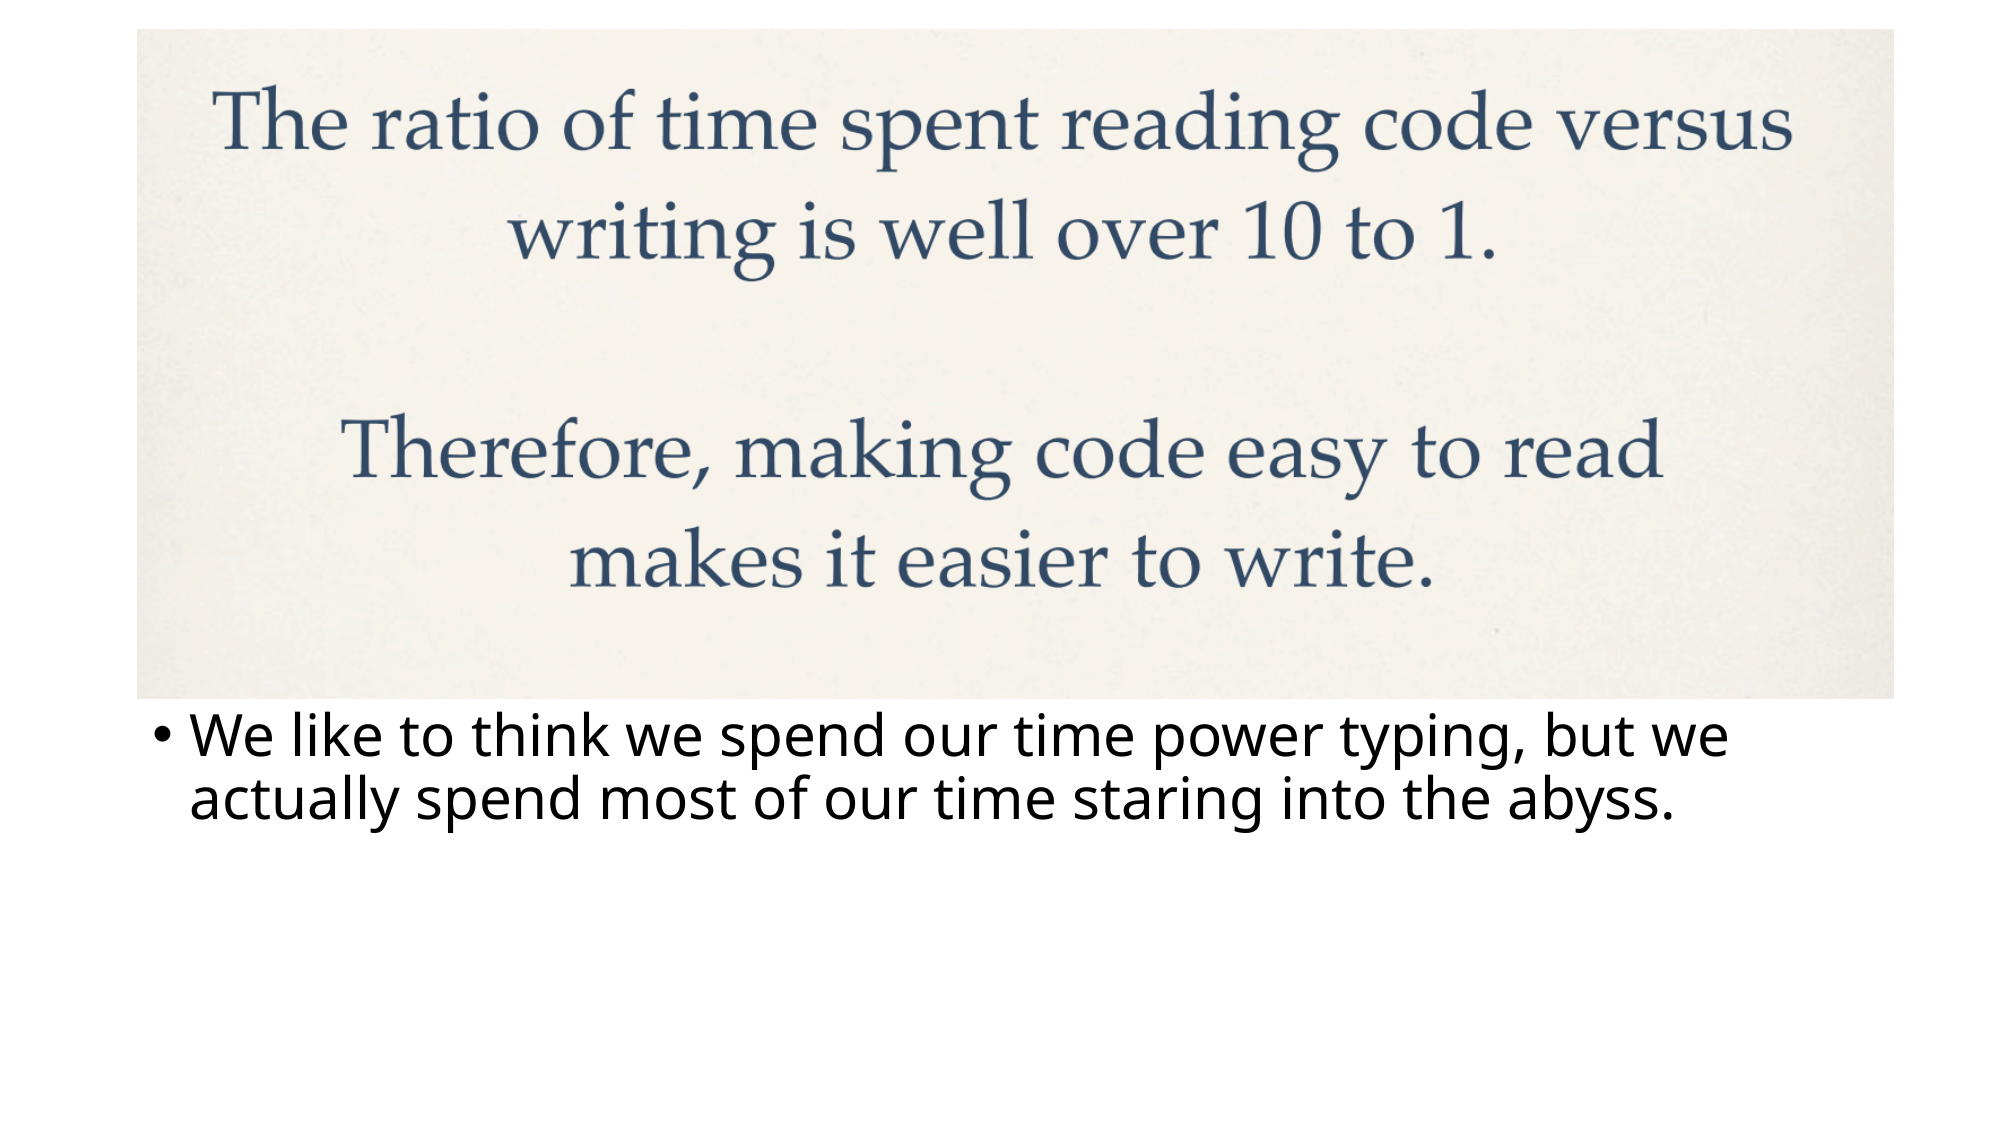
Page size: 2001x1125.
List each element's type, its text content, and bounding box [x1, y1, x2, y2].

picture [137, 29, 1894, 699]
list We like to think we spend our time power typing, but we actually spend most of our time staring into the abyss. [137, 699, 1863, 1014]
